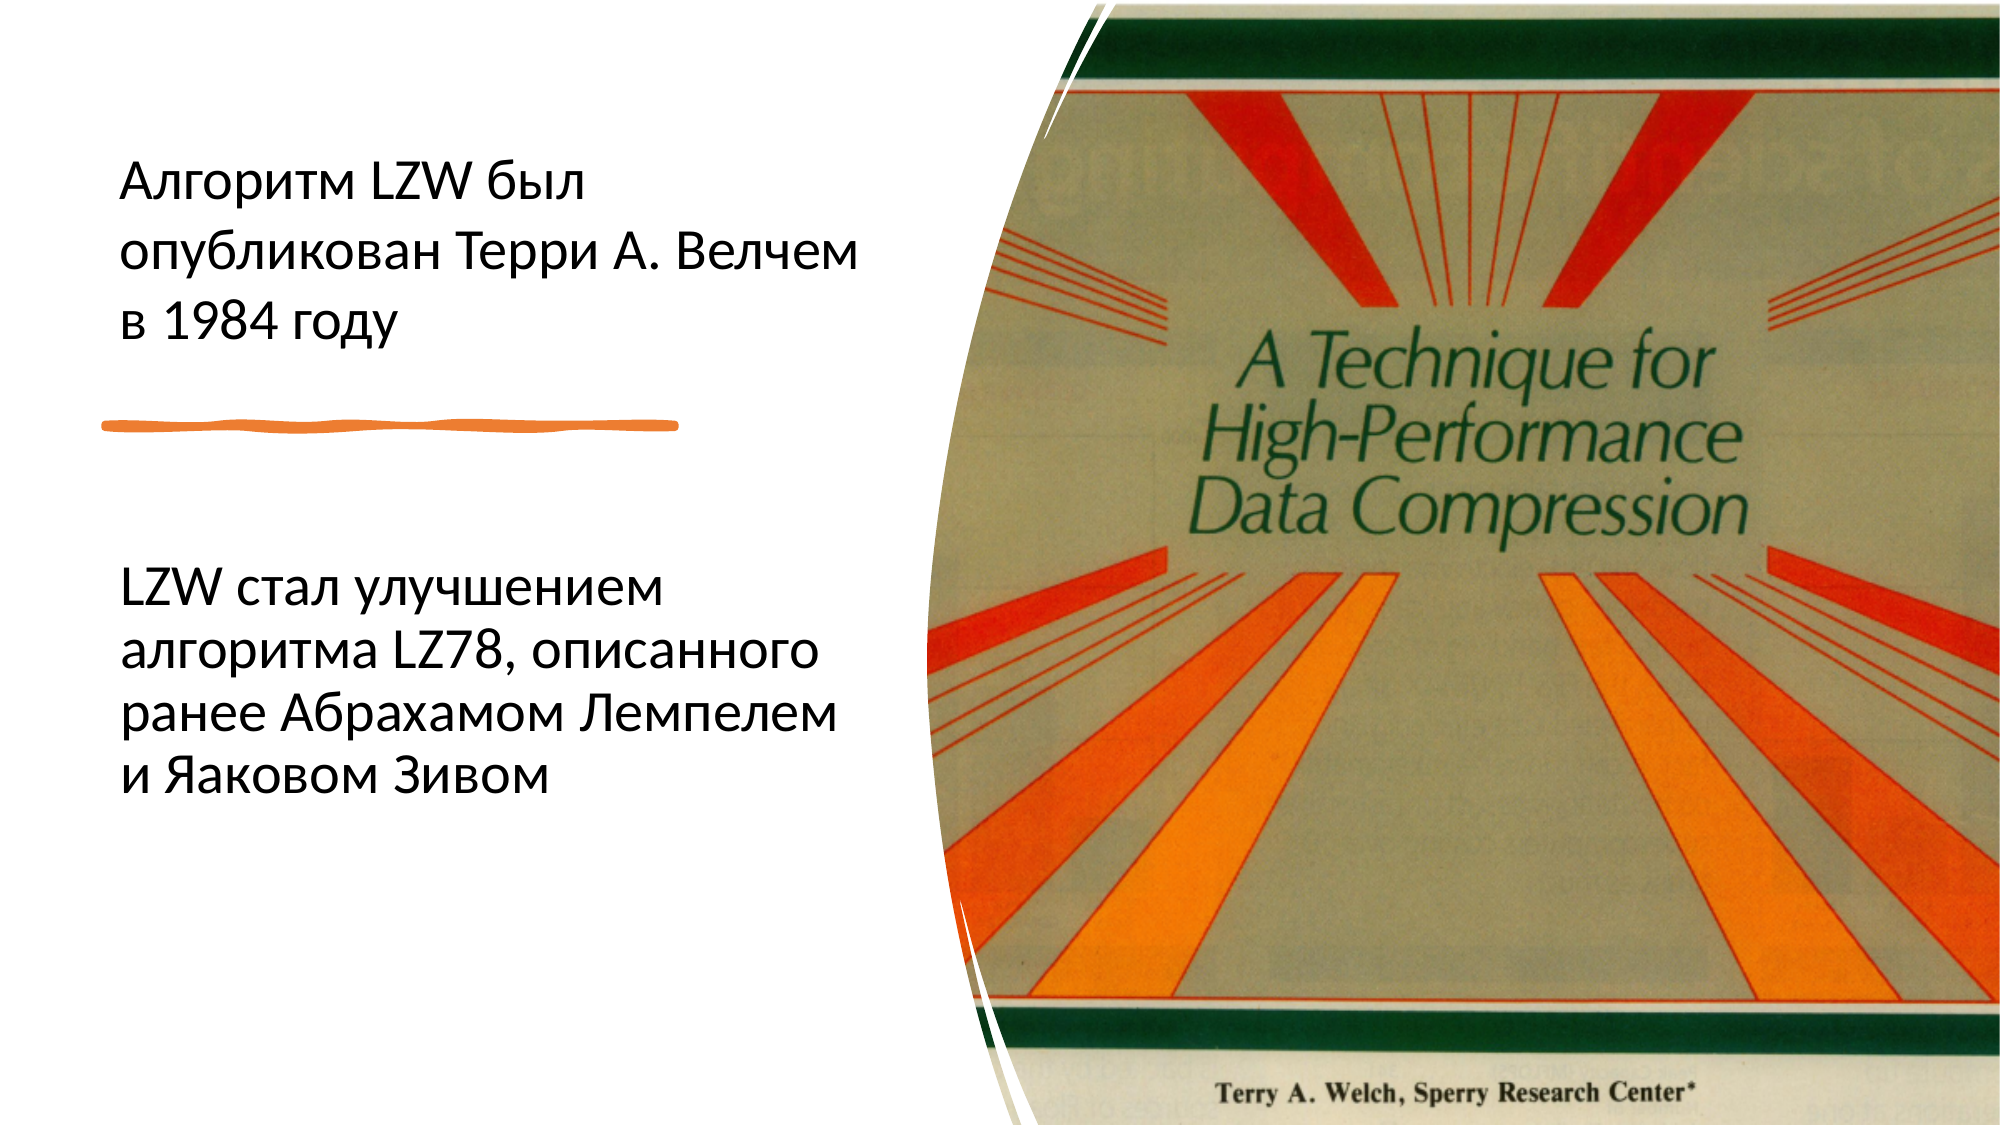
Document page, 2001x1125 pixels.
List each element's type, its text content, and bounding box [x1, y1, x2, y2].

list LZW стал улучшением алгоритма LZ78, описанного ранее Абрахамом Лемпелем и Яаковом Зивом [105, 547, 886, 1093]
text_box [0, 0, 927, 1125]
picture [927, 0, 2000, 1125]
text_box Алгоритм LZW был опубликован Терри А. Велчем в 1984 году [105, 133, 886, 359]
text_box [103, 421, 676, 431]
